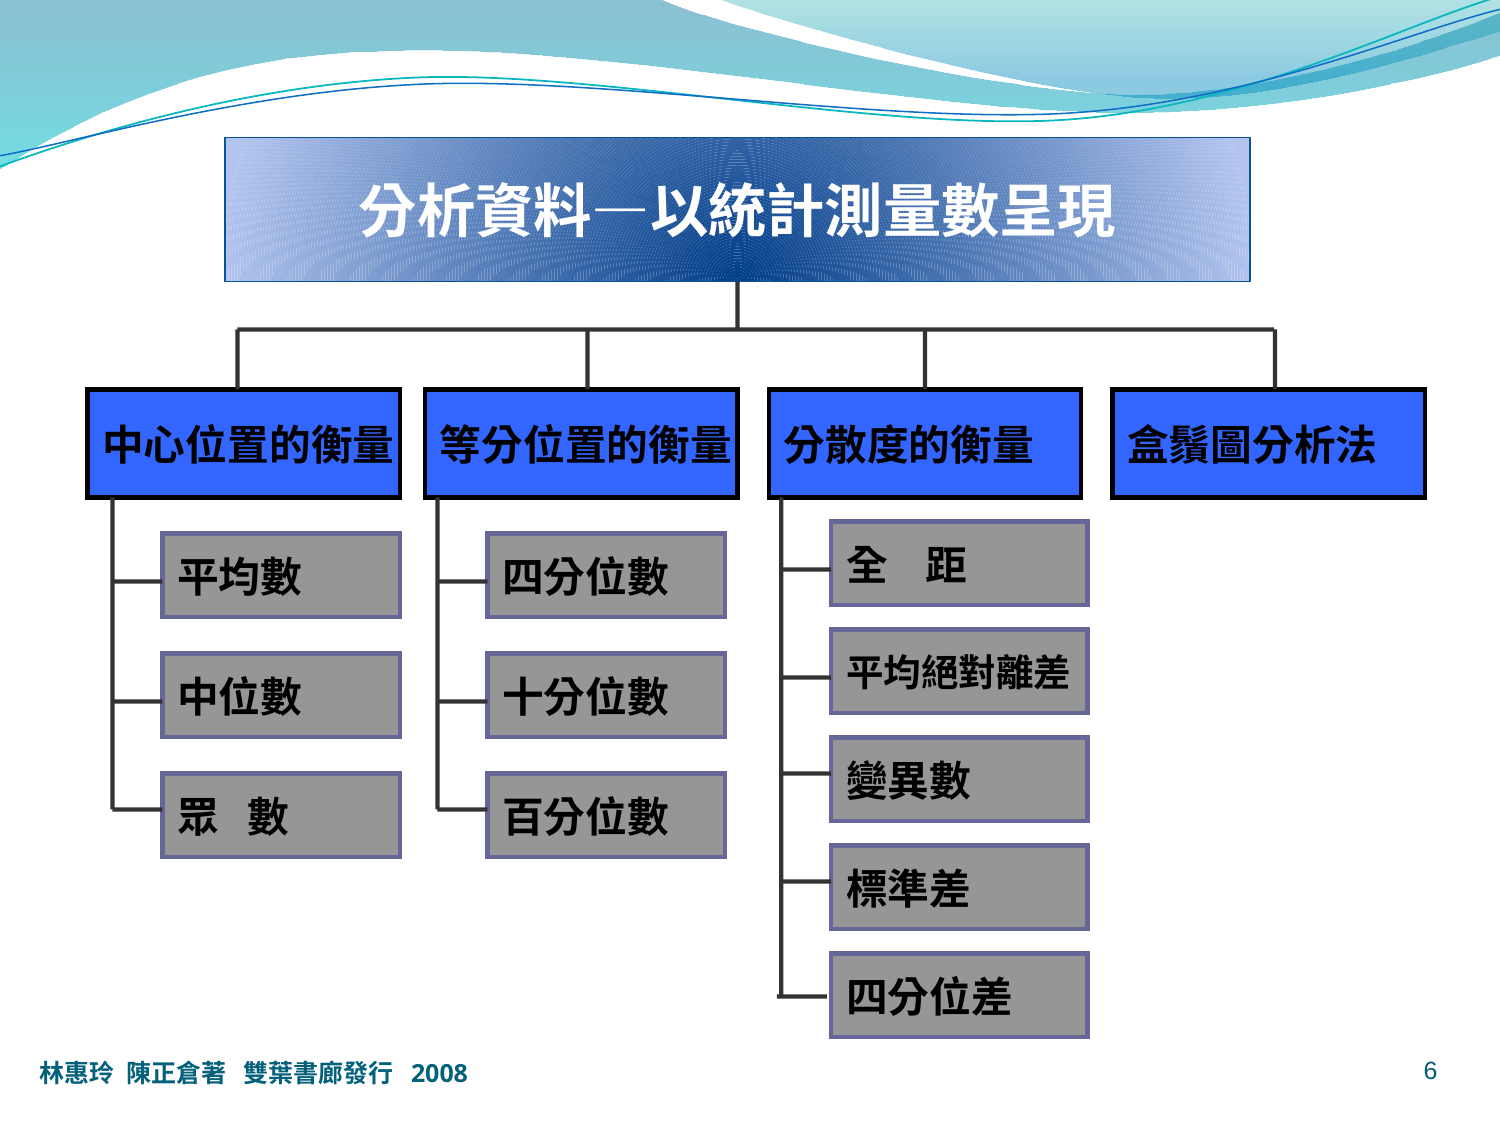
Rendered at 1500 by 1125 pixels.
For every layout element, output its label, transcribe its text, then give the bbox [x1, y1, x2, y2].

slide_number 6 [887, 1025, 1438, 1085]
text_box 林惠玲 陳正倉著 雙葉書廊發行 2008 [24, 1050, 525, 1095]
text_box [87, 137, 1426, 1038]
